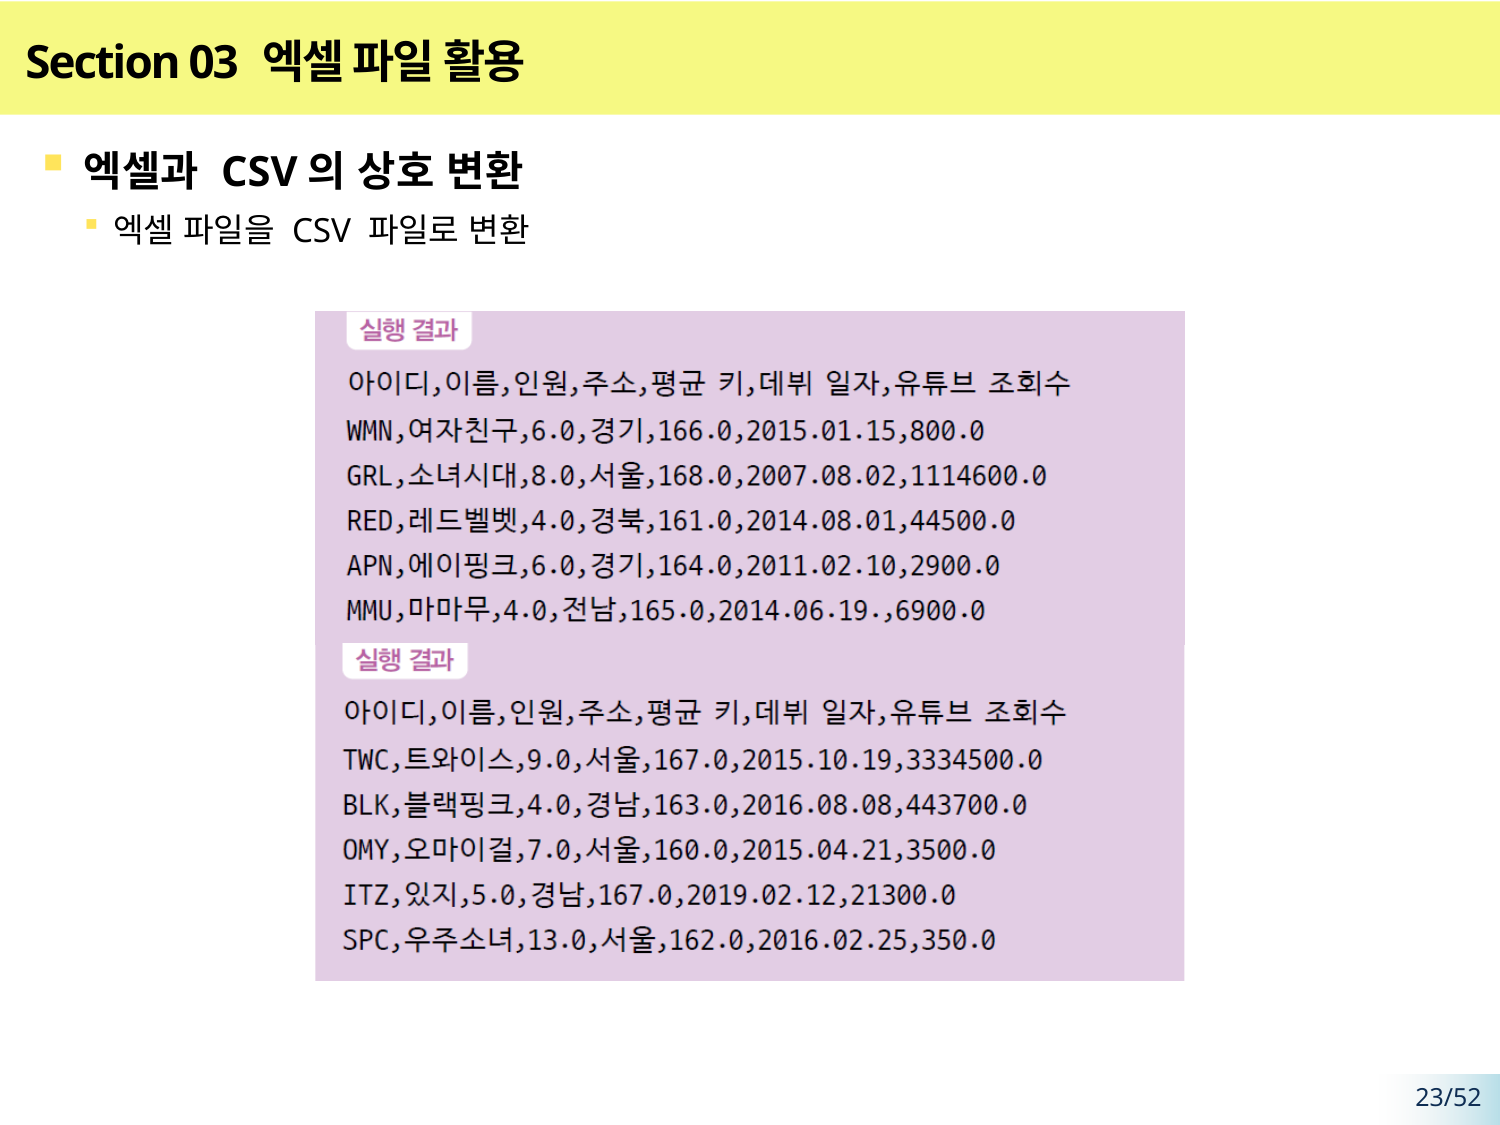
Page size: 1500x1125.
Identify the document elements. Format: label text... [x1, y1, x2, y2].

list 엑셀과 CSV의 상호 변환 엑셀 파일을 CSV 파일로 변환 [10, 126, 1481, 1057]
title Section 03 엑셀 파일 활용 [10, 21, 1288, 99]
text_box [315, 311, 1185, 982]
